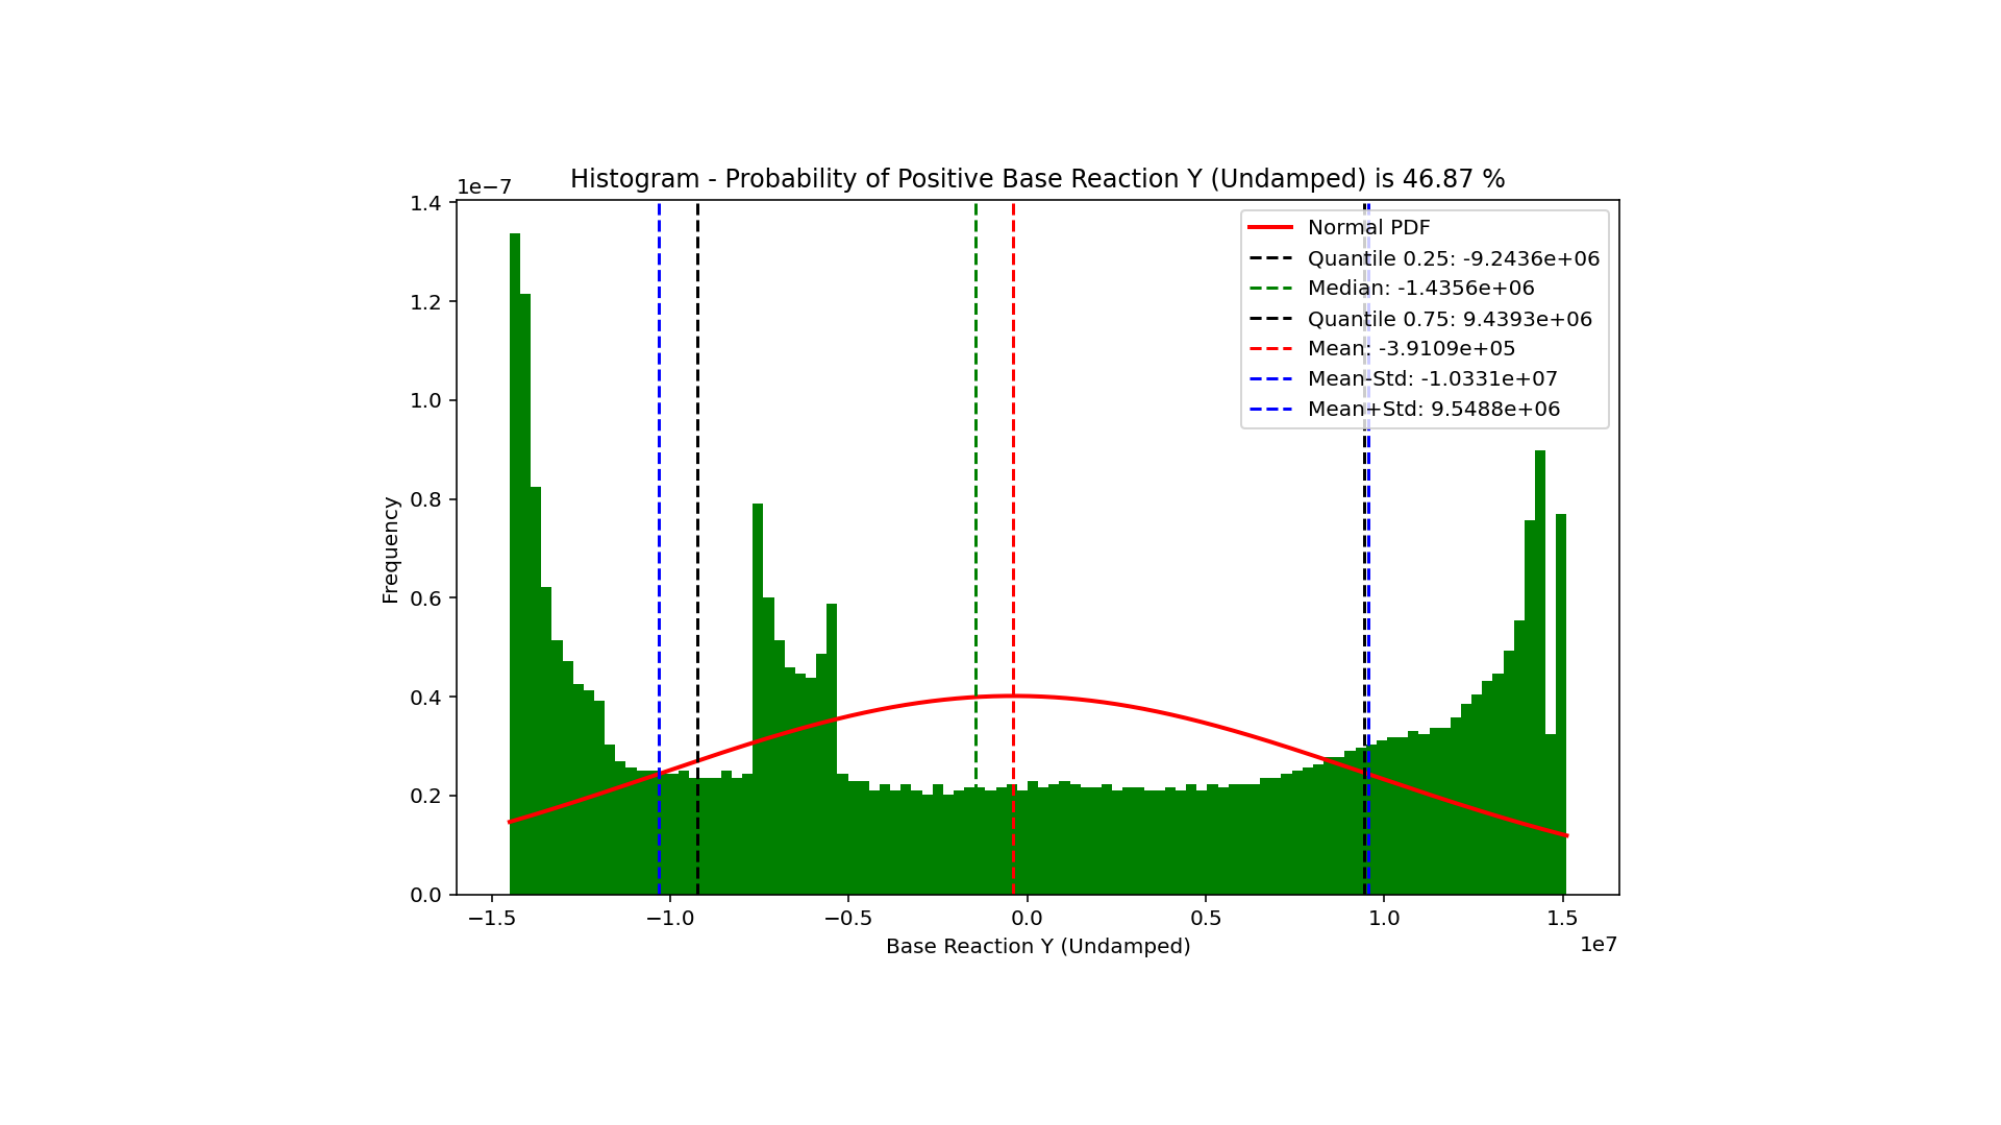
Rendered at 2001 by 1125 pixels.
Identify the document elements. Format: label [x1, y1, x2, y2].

picture [365, 153, 1635, 972]
